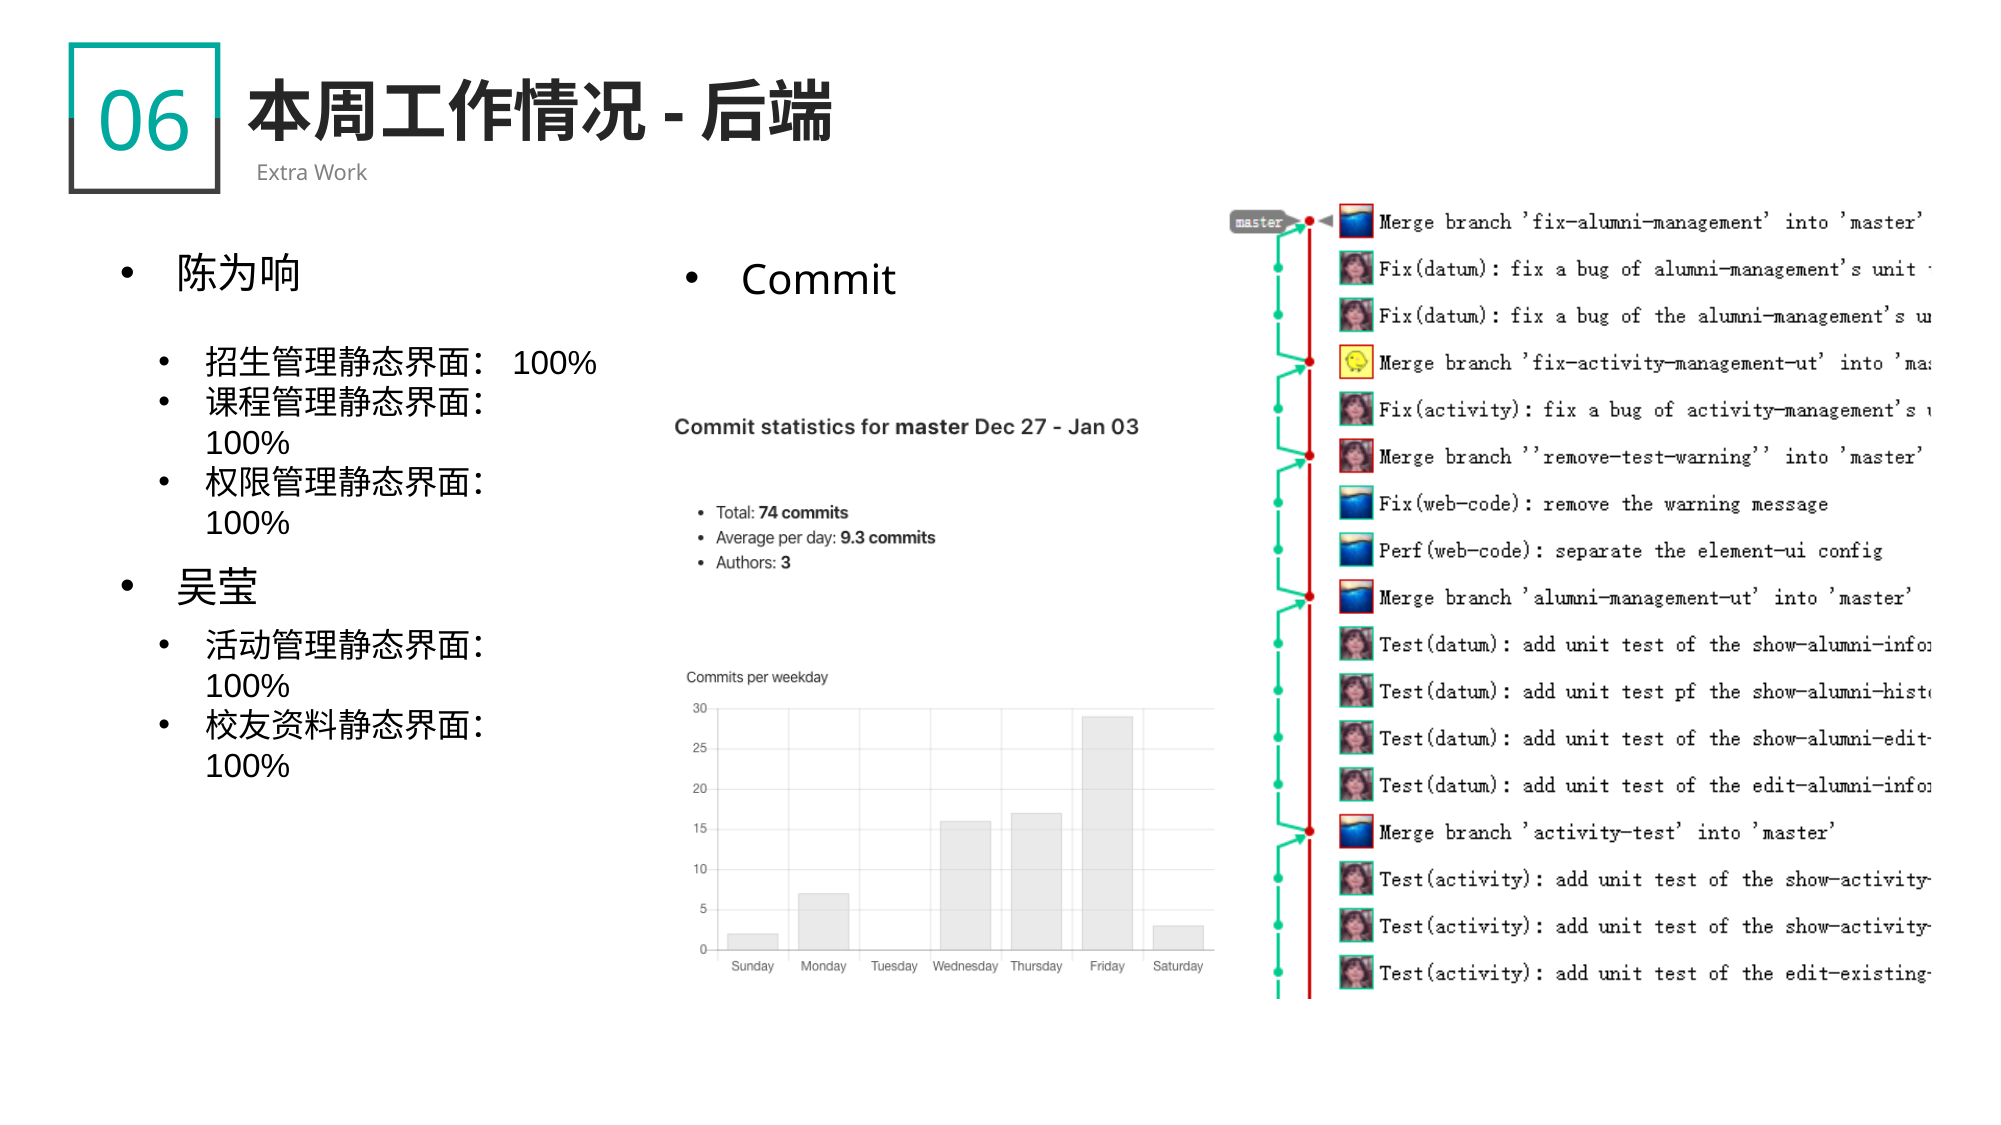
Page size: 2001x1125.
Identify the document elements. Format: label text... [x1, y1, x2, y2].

text_box [68, 41, 221, 60]
picture [1216, 193, 1932, 999]
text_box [105, 214, 619, 714]
text_box [68, 175, 221, 195]
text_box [669, 220, 1216, 982]
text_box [241, 60, 941, 191]
text_box 06 [68, 60, 221, 175]
